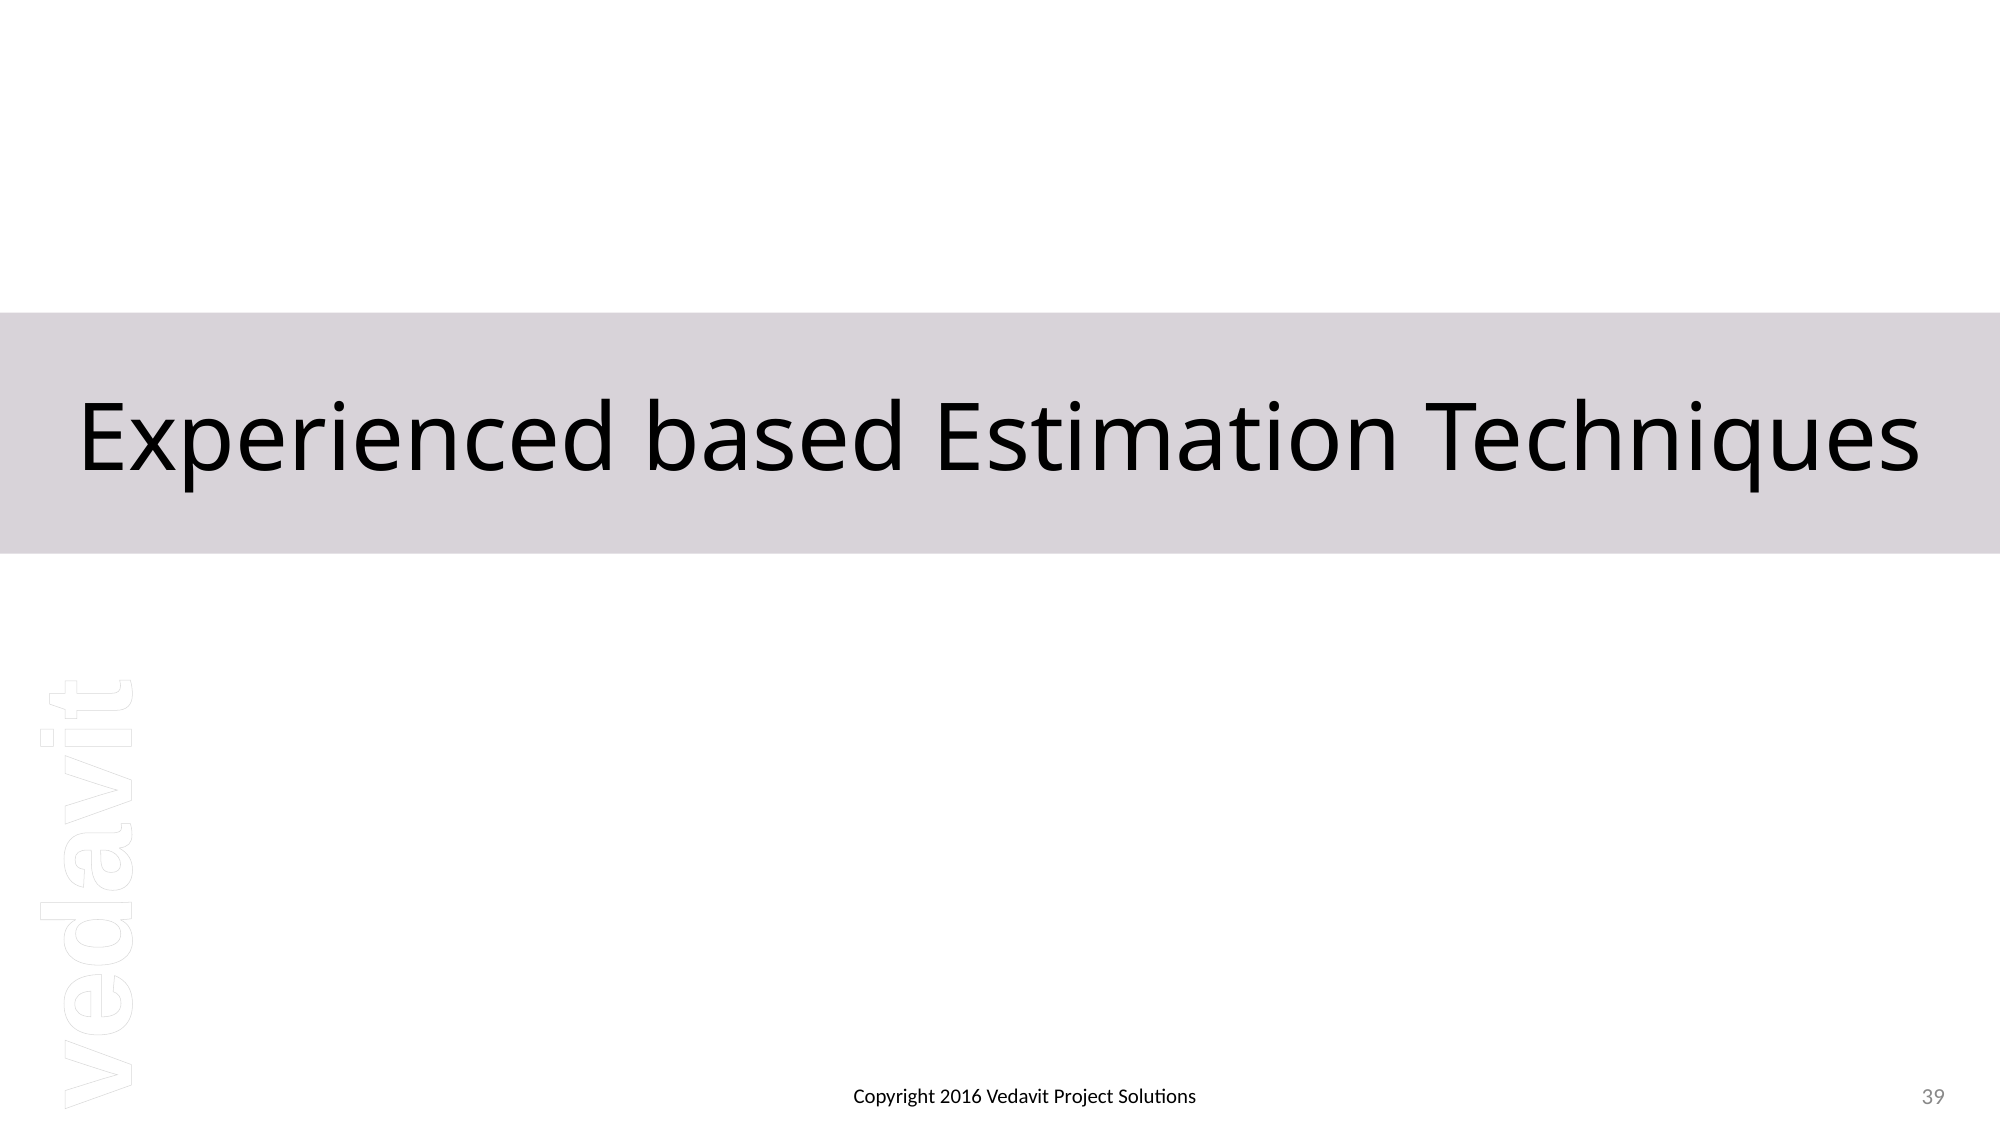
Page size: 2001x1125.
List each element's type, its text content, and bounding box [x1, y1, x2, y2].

slide_number 39 [1866, 1065, 2000, 1125]
title Experienced based Estimation Techniques [0, 312, 2000, 554]
